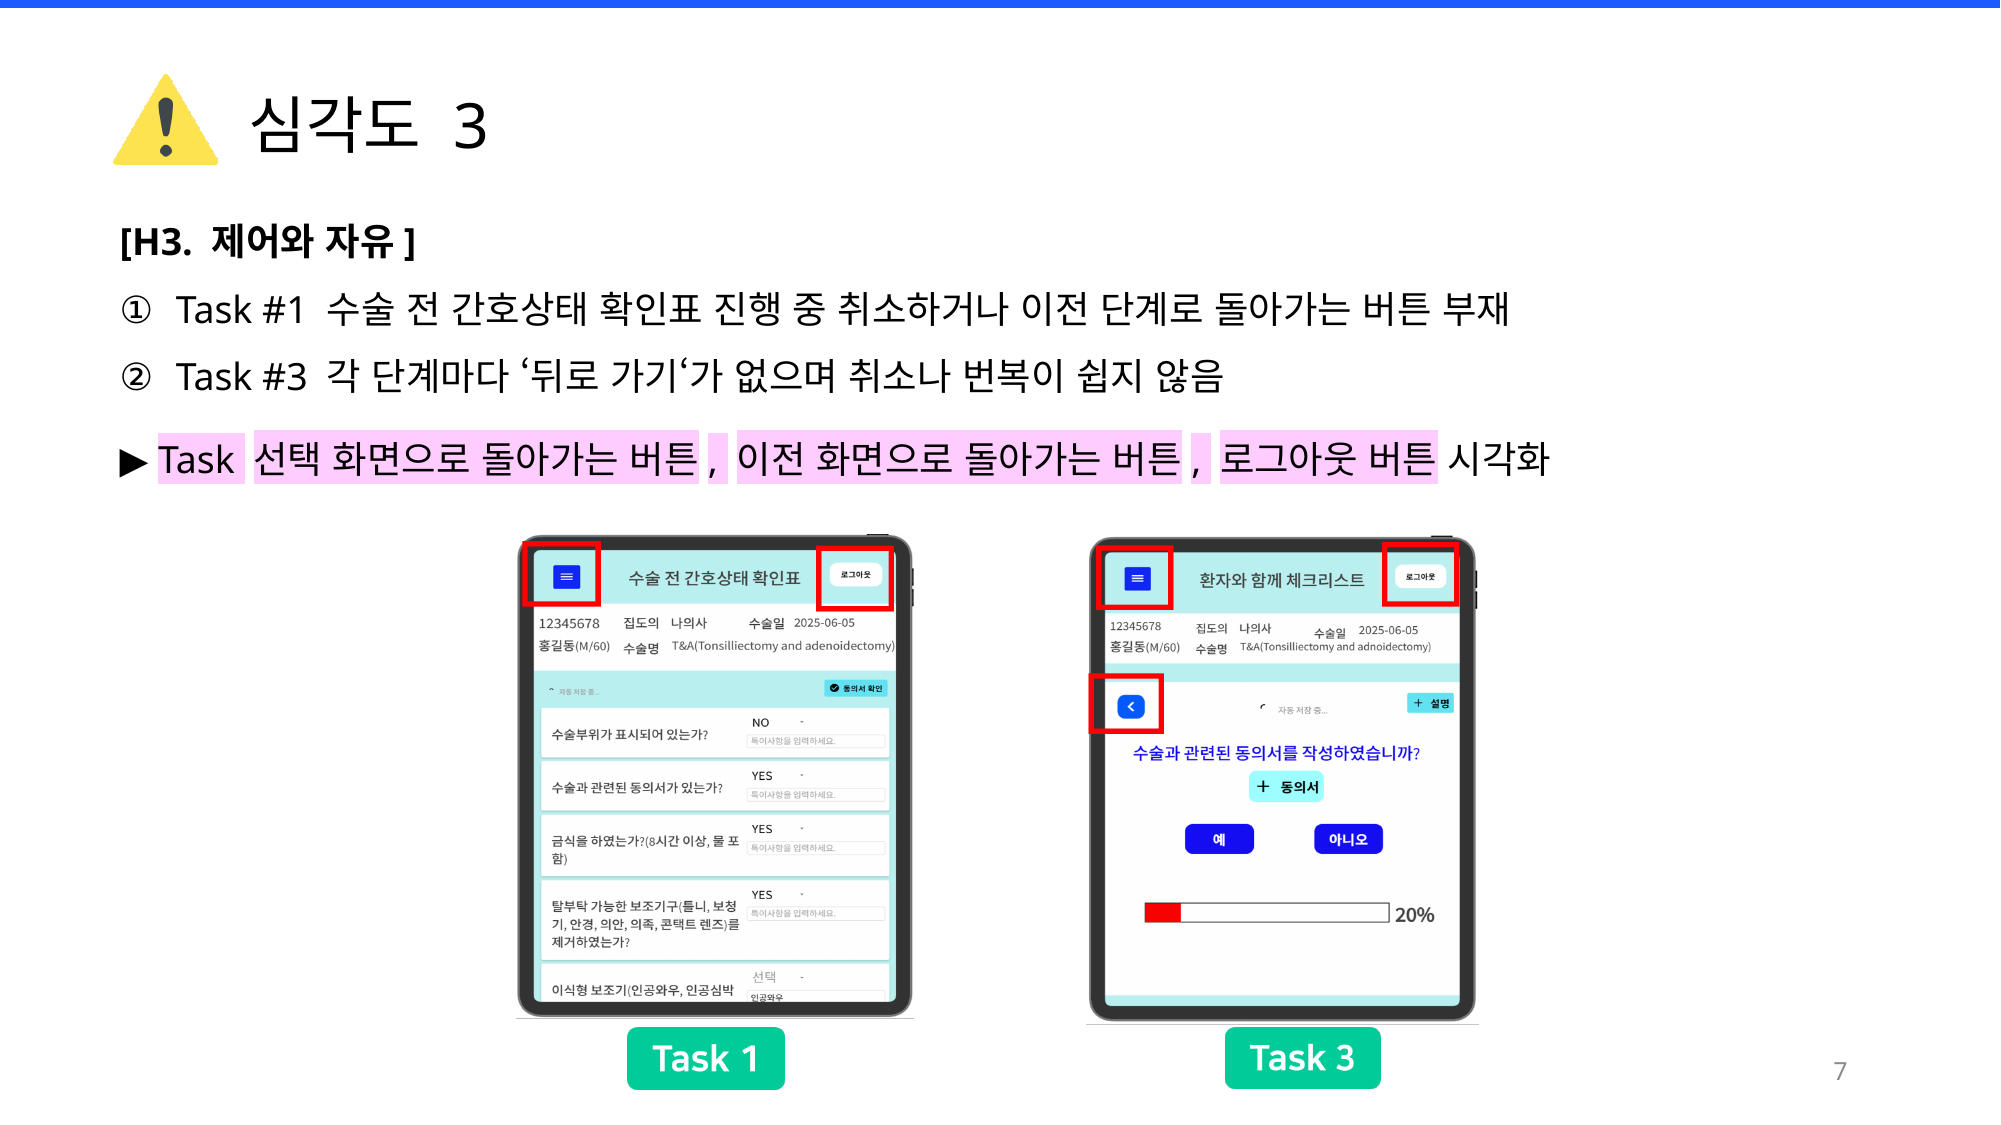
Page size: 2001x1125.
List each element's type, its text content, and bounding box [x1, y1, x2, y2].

text_box 심각도 3 [233, 19, 1802, 188]
slide_number 7 [1412, 1042, 1863, 1103]
text_box ▶ Task 선택 화면으로 돌아가는 버튼, 이전 화면으로 돌아가는 버튼, 로그아웃 버튼 시각화 [104, 405, 1793, 488]
picture [113, 67, 218, 171]
text_box [H3. 제어와 자유] Task #1 수술 전 간호상태 확인표 진행 중 취소하거나 이전 단계로 돌아가는 버튼 부재 Task #3 각 단계마다 ‘뒤로 가기‘가 없으며 취소나 번복이 쉽지 않음 [104, 188, 1935, 406]
text_box [0, 0, 2000, 8]
picture [1086, 533, 1479, 1100]
picture [516, 534, 914, 1101]
